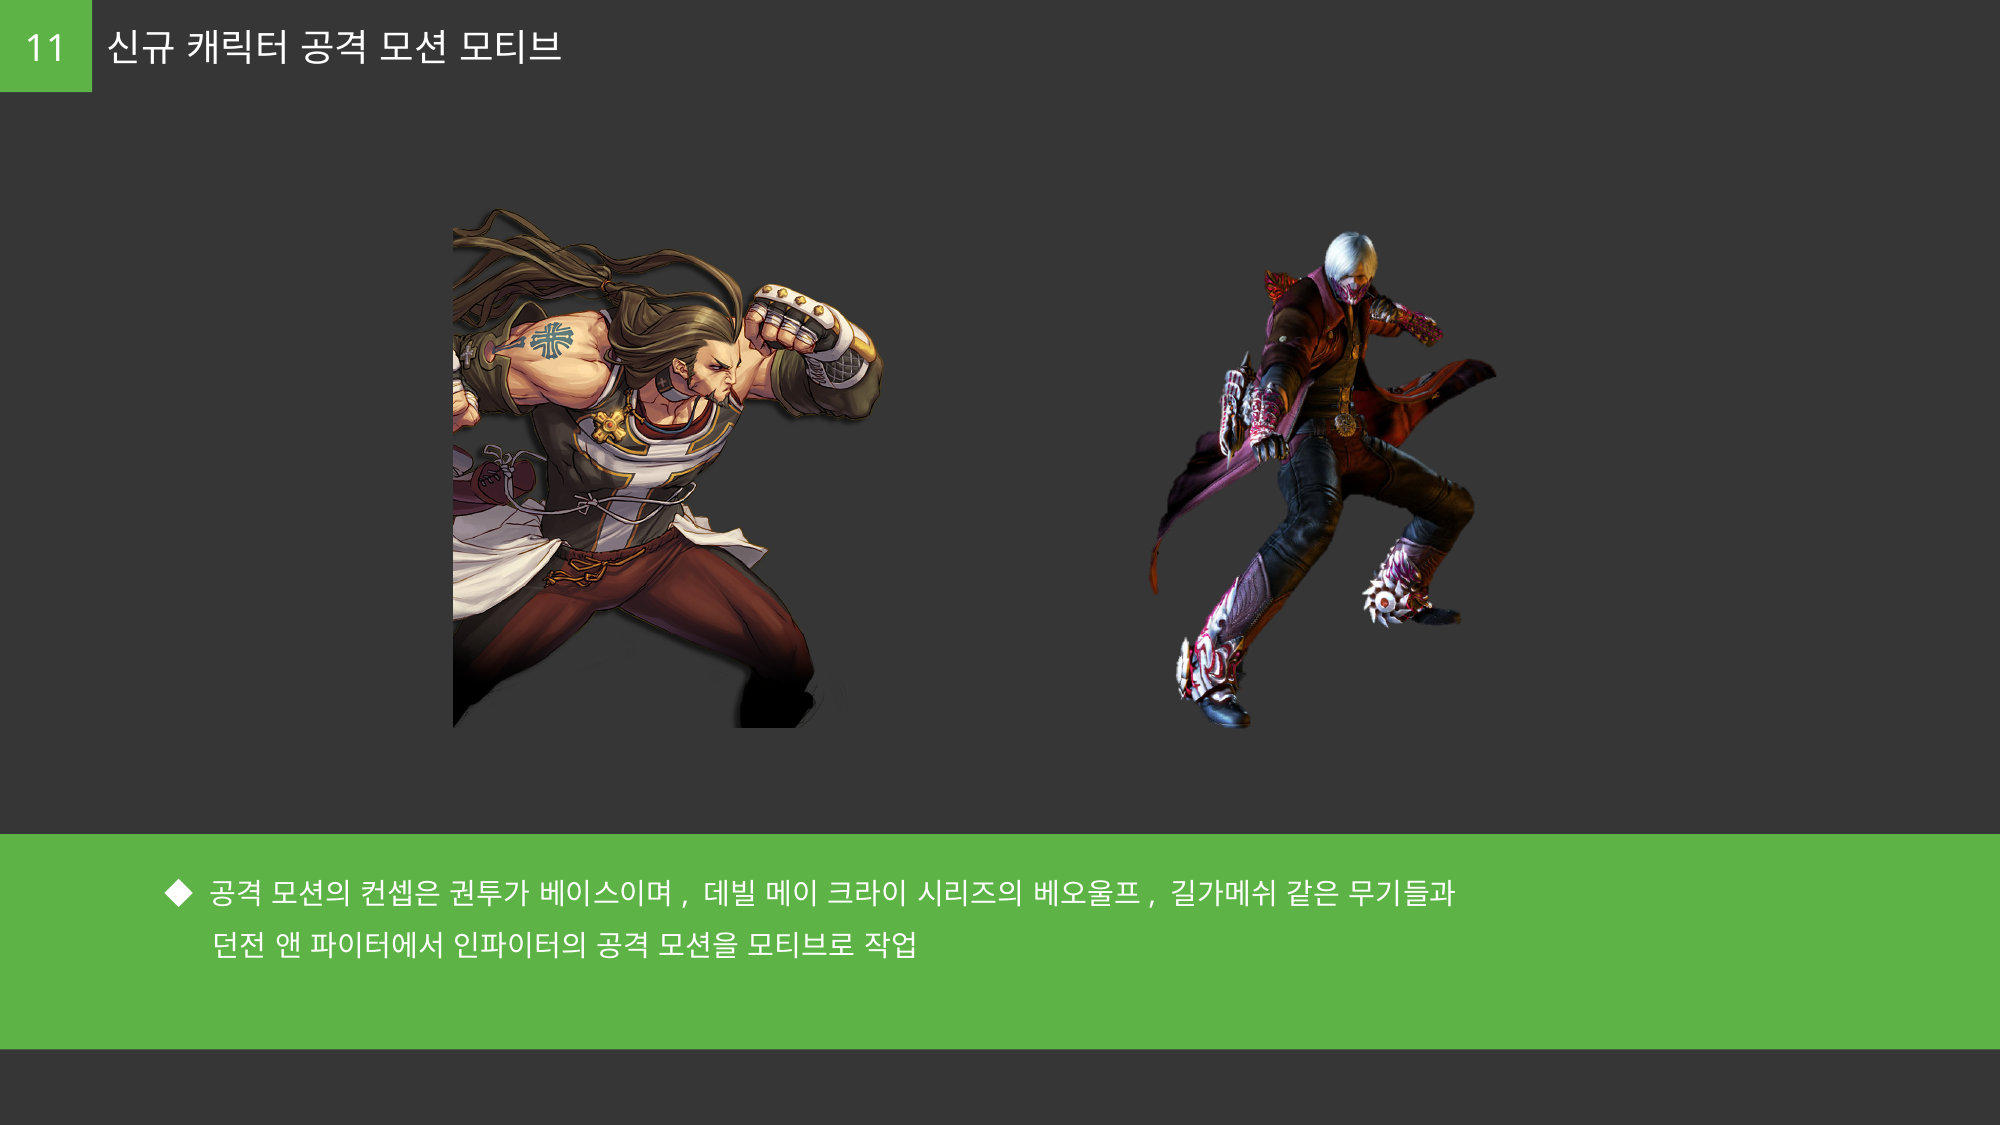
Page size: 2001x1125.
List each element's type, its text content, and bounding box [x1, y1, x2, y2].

text_box ◆ 공격 모션의 컨셉은 권투가 베이스이며, 데빌 메이 크라이 시리즈의 베오울프, 길가메쉬 같은 무기들과 던전 앤 파이터에서 인파이터의 공격 모션을 모티브로 작업 [0, 833, 2000, 1050]
text_box 신규 캐릭터 공격 모션 모티브 [92, 16, 654, 76]
picture [453, 208, 888, 728]
text_box 11 [0, 0, 93, 93]
picture [1120, 209, 1545, 752]
